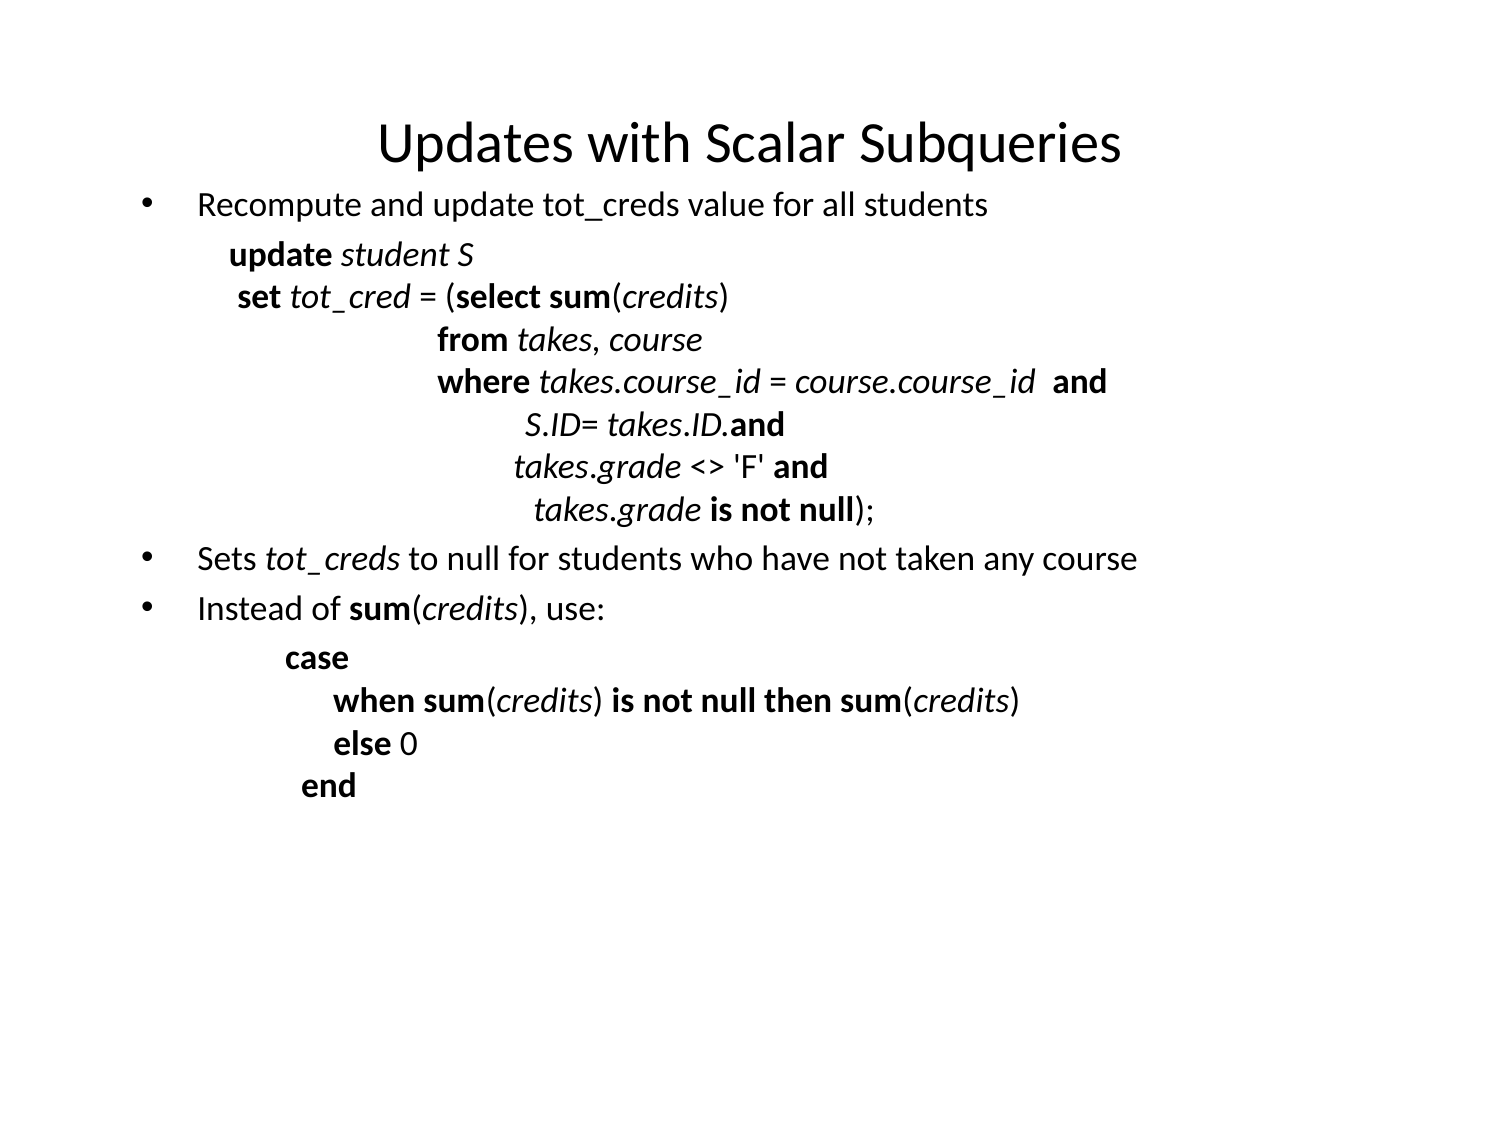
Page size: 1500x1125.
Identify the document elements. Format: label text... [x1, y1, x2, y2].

list Recompute and update tot_creds value for all students update student S set tot_cred = (select sum(credits) from takes, course where takes.course_id = course.course_id and S.ID= takes.ID.and takes.grade <> 'F' and takes.grade is not null); Sets tot_creds to null for students who have not taken any course Instead of sum(credits), use: case when sum(credits) is not null then sum(credits) else 0 end [126, 173, 1382, 918]
title Updates with Scalar Subqueries [75, 45, 1425, 233]
